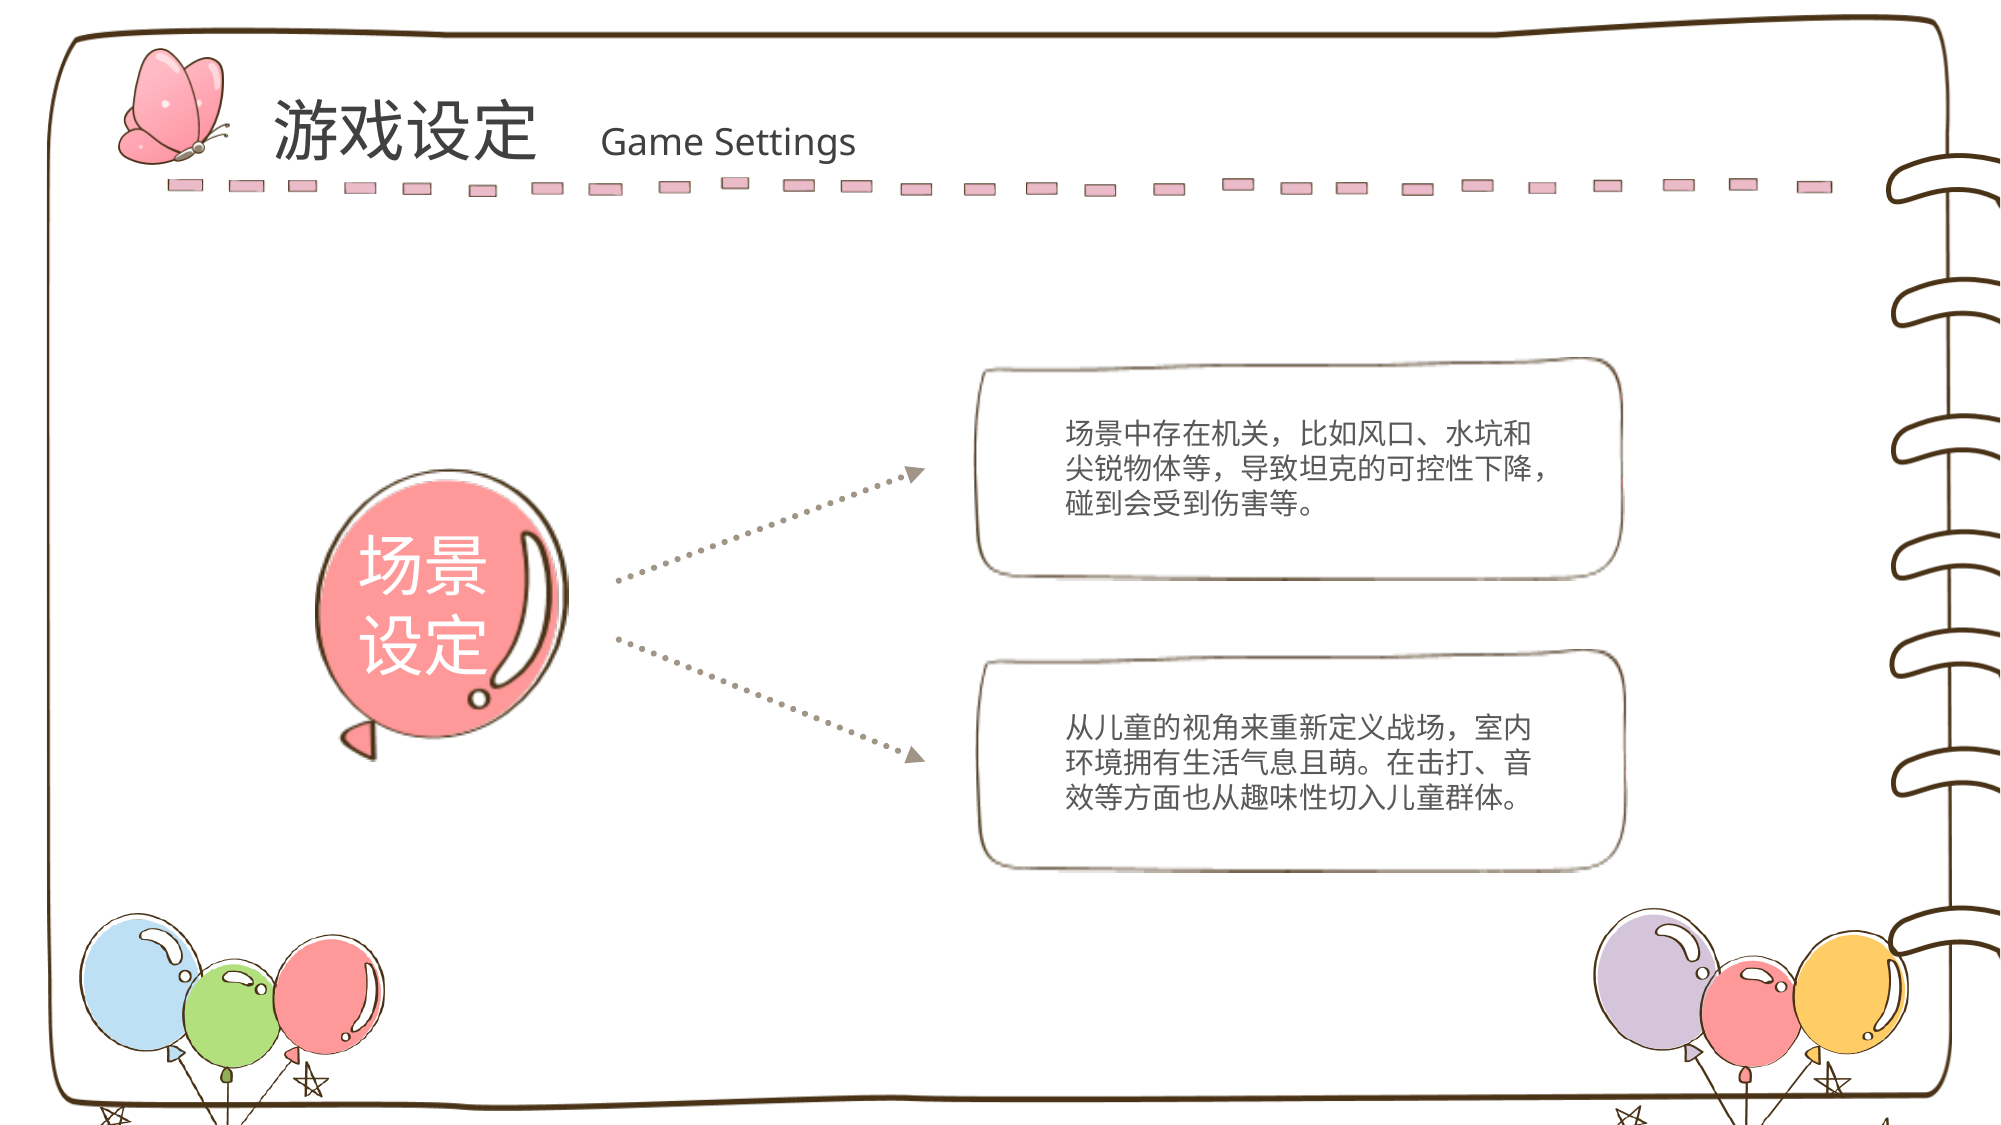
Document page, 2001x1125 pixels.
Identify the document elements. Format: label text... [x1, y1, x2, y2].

picture [46, 14, 2001, 1125]
text_box 游戏设定 Game Settings [257, 81, 1141, 177]
text_box [911, 467, 926, 479]
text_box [315, 468, 569, 762]
text_box [911, 751, 926, 763]
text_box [973, 357, 1628, 873]
